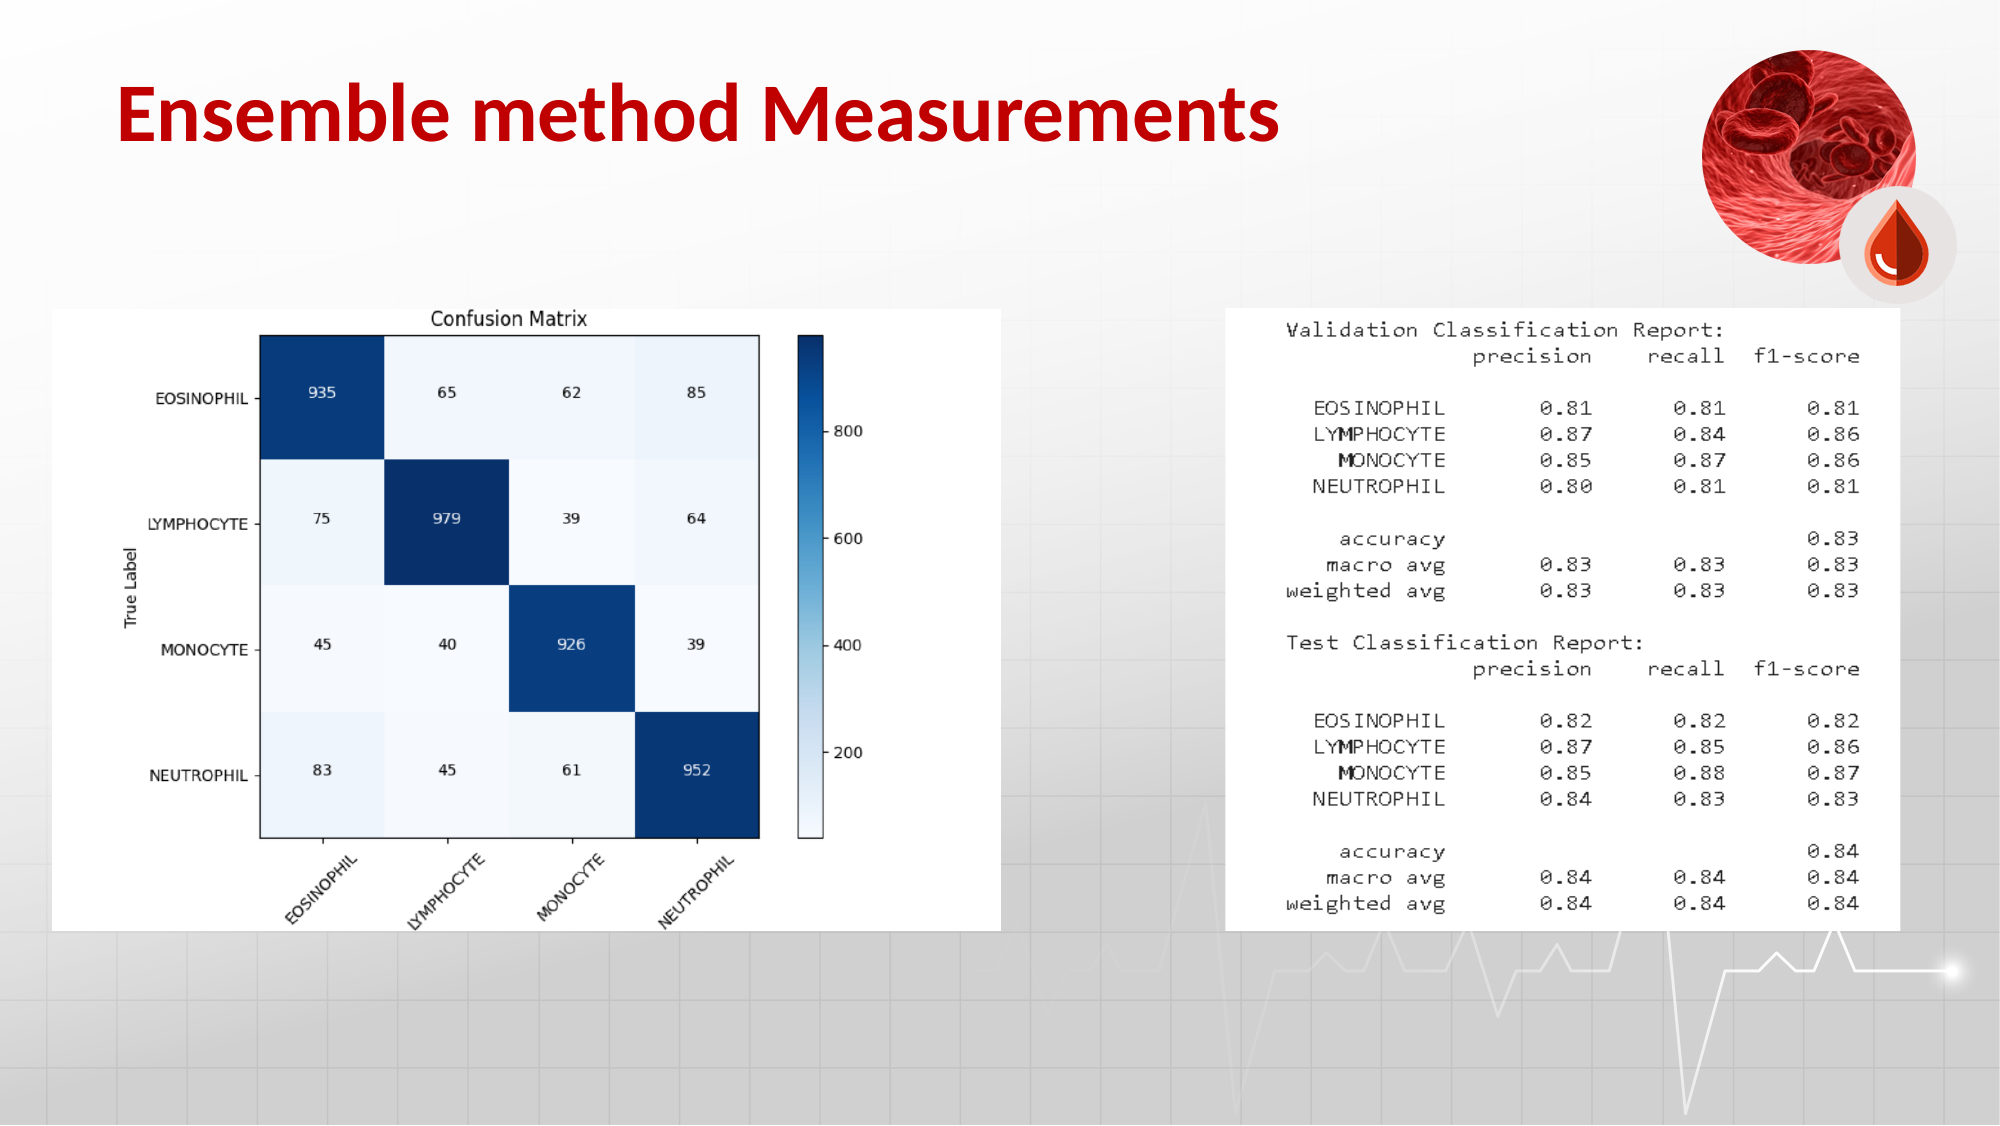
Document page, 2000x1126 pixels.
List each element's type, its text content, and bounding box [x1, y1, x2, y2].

picture [0, 0, 2000, 1125]
title Ensemble method Measurements [99, 42, 1900, 174]
